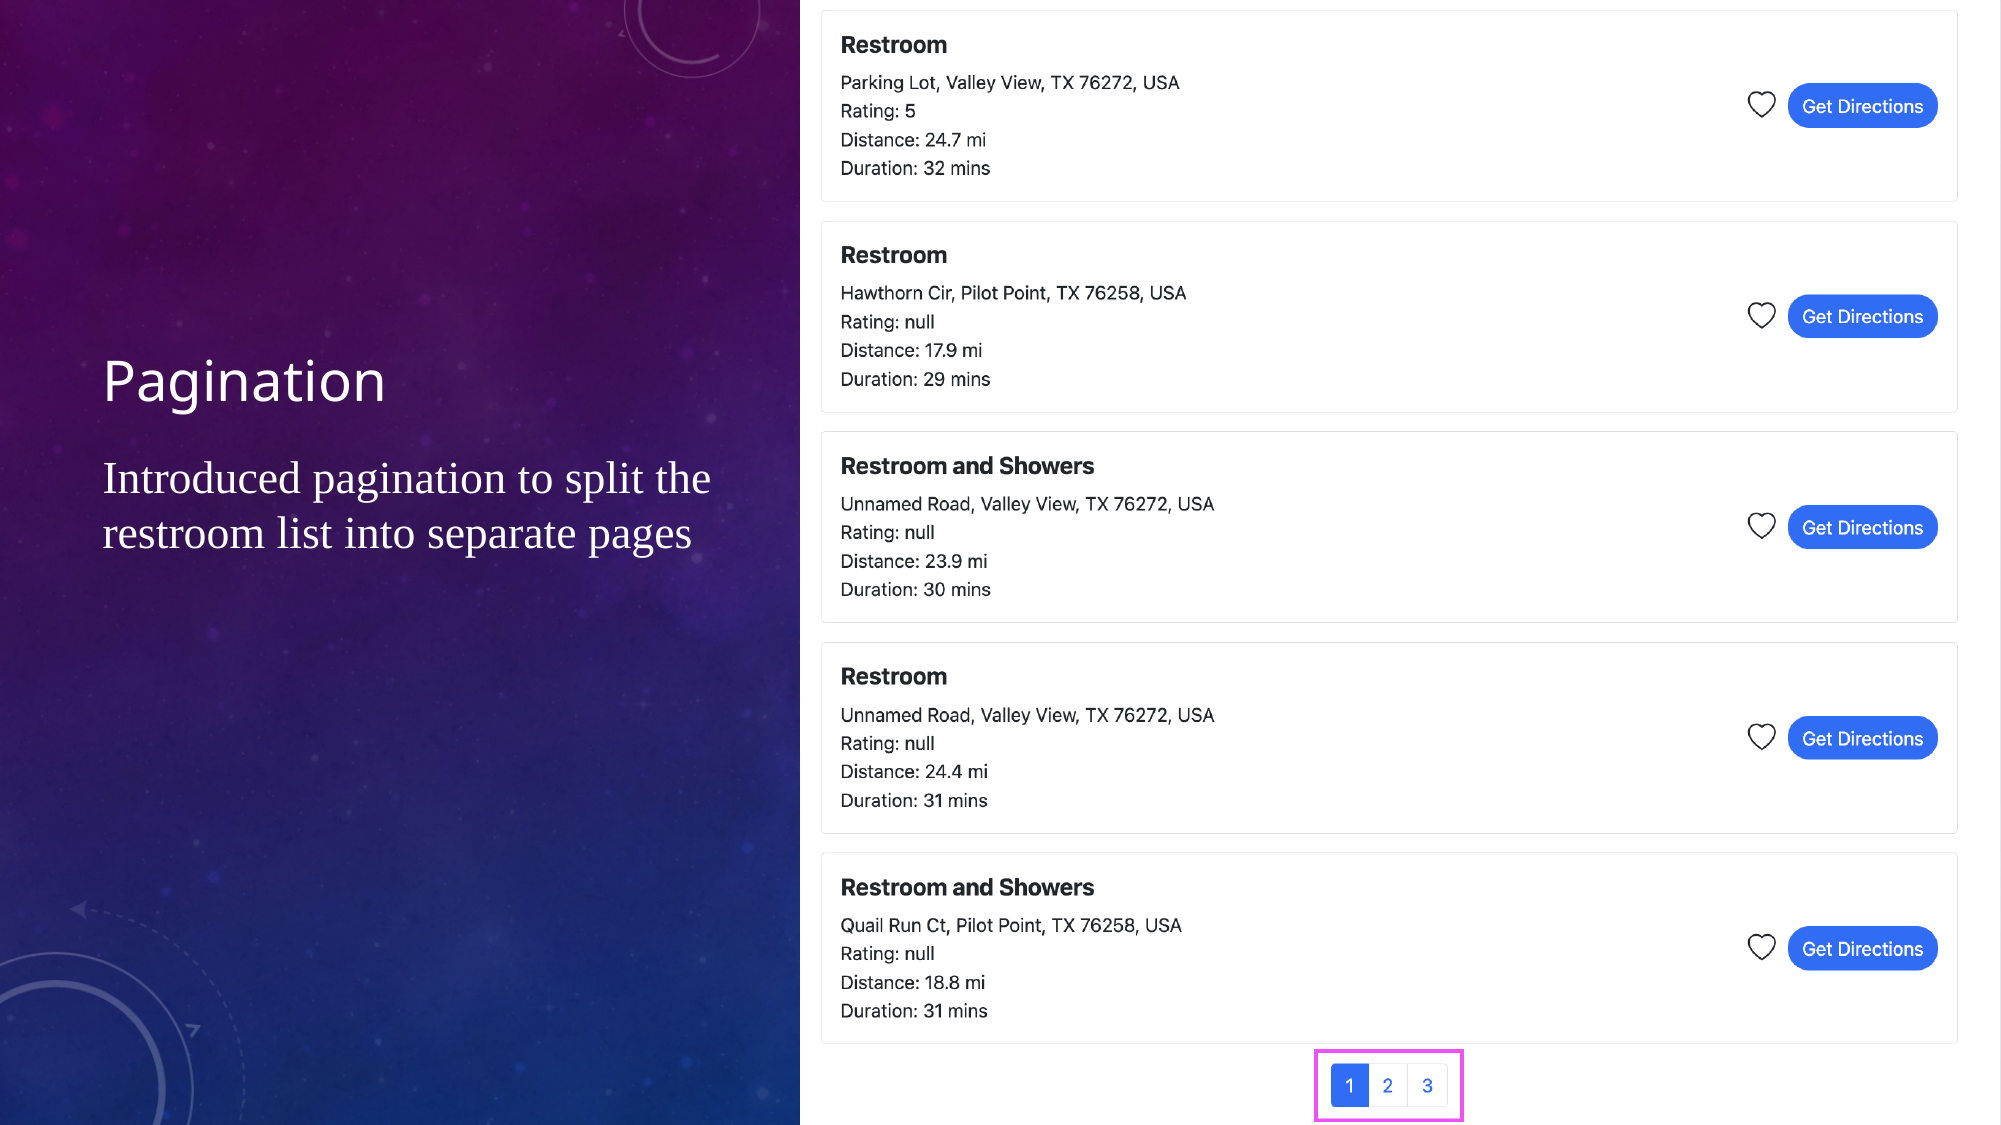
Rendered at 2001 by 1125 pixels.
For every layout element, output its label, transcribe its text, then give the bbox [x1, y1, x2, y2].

list Introduced pagination to split the restroom list into separate pages [87, 417, 738, 643]
title Pagination [87, 337, 793, 488]
picture [0, 0, 2001, 1125]
